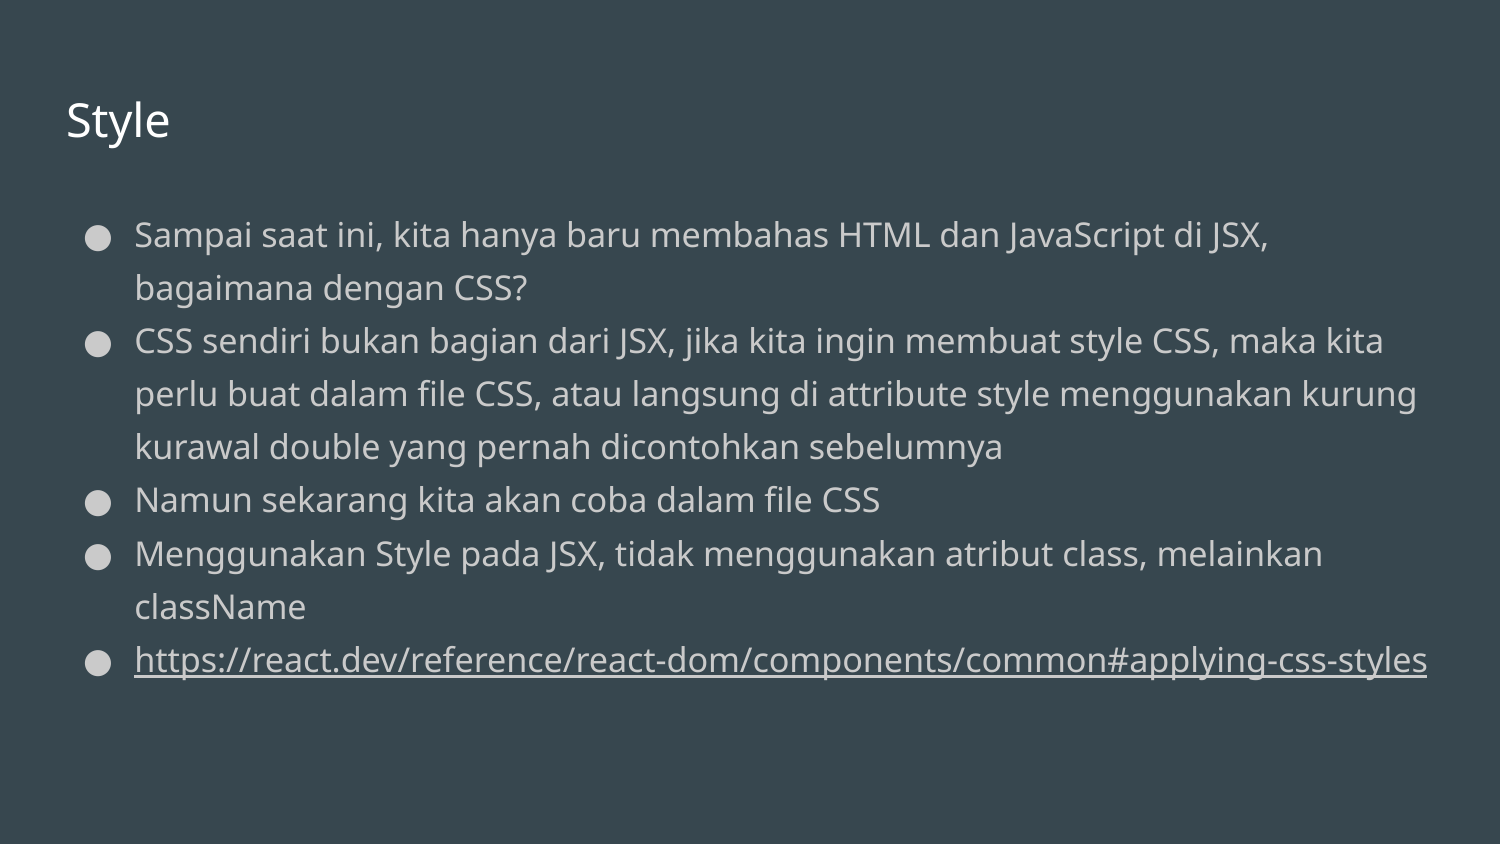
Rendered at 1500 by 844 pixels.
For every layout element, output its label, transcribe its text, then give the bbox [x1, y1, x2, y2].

list Sampai saat ini, kita hanya baru membahas HTML dan JavaScript di JSX, bagaimana dengan CSS? CSS sendiri bukan bagian dari JSX, jika kita ingin membuat style CSS, maka kita perlu buat dalam file CSS, atau langsung di attribute style menggunakan kurung kurawal double yang pernah dicontohkan sebelumnya Namun sekarang kita akan coba dalam file CSS Menggunakan Style pada JSX, tidak menggunakan atribut class, melainkan className https://react.dev/reference/react-dom/components/common#applying-css-styles [51, 189, 1449, 750]
title Style [51, 72, 1449, 167]
